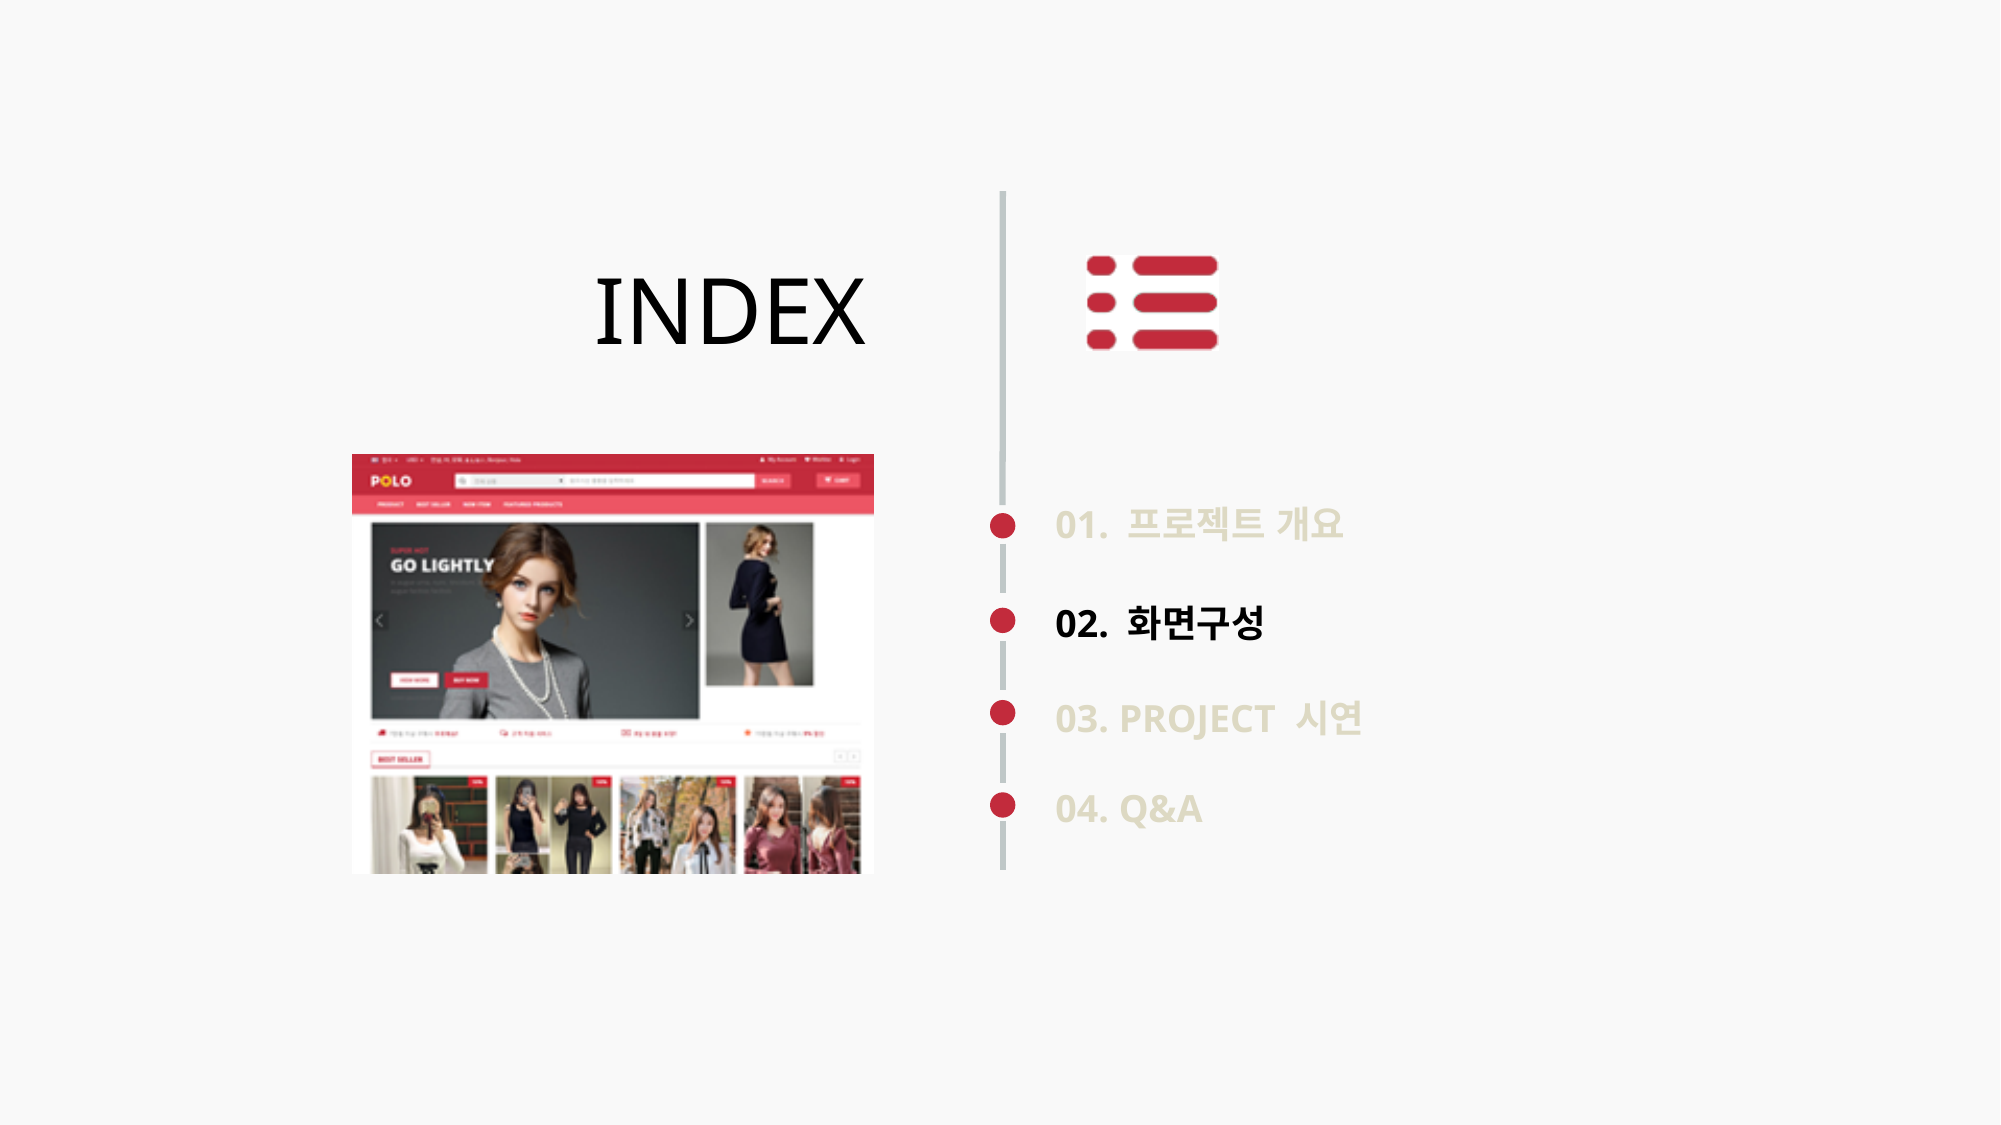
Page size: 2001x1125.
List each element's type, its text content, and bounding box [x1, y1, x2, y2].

picture [352, 454, 874, 874]
text_box 03. PROJECT 시연 [1040, 688, 1634, 748]
text_box INDEX [422, 245, 882, 371]
text_box [988, 512, 1017, 540]
text_box [988, 606, 1017, 635]
text_box 01. 프로젝트 개요 [1040, 493, 1634, 554]
text_box [988, 791, 1017, 819]
text_box 02. 화면구성 [1040, 592, 1634, 653]
text_box [988, 698, 1017, 727]
picture [1085, 255, 1219, 351]
text_box 04. Q&A [1040, 777, 1634, 838]
